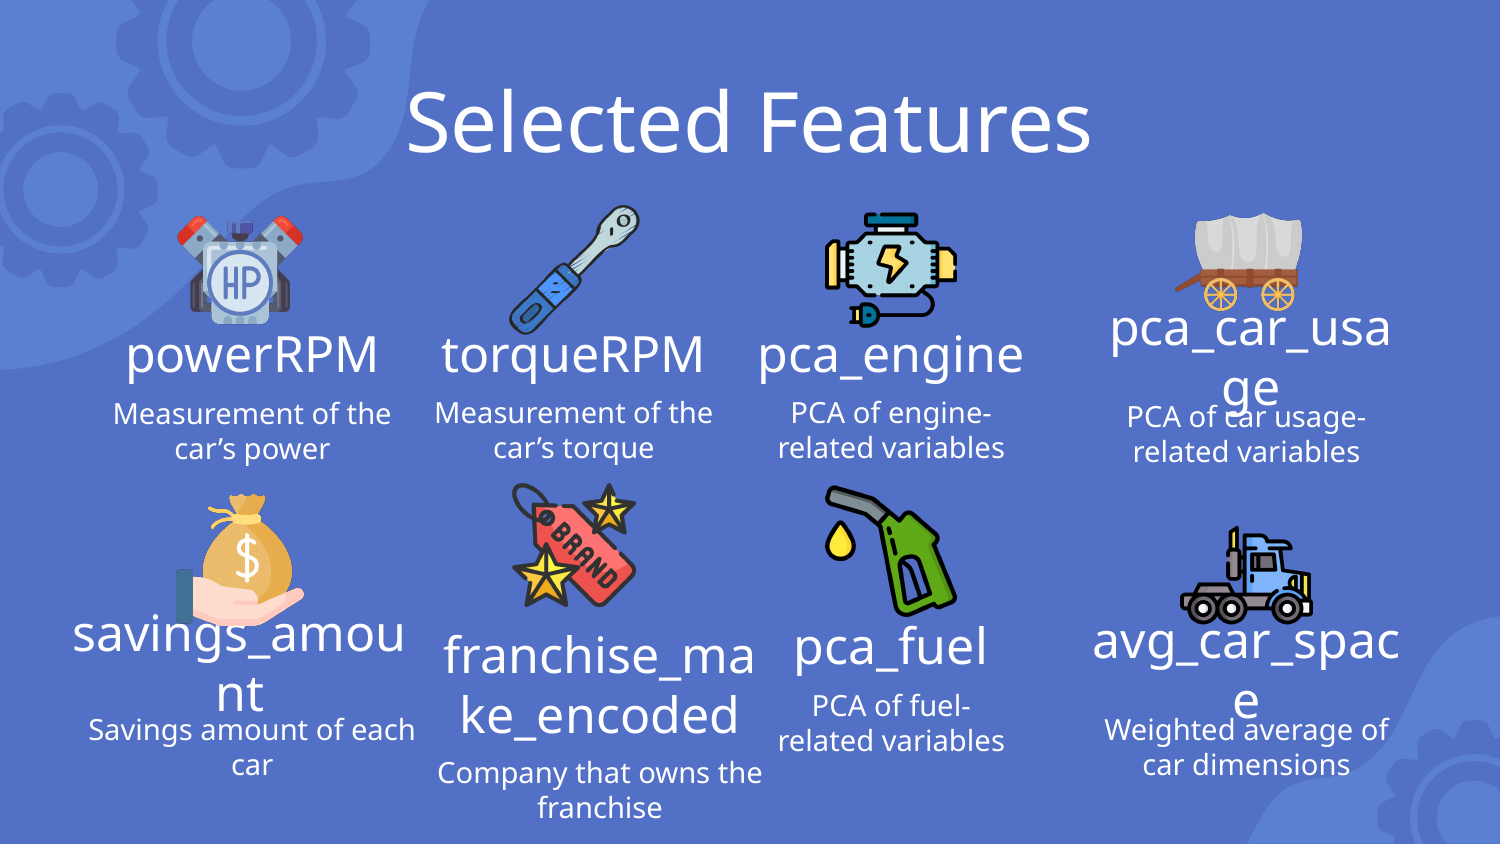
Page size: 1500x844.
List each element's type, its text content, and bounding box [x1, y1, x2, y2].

title avg_car_space [1091, 640, 1402, 697]
title pca_fuel [750, 616, 1032, 672]
title pca_engine [750, 324, 1032, 380]
subtitle Weighted average of car dimensions [1091, 697, 1402, 779]
title powerRPM [107, 324, 398, 380]
subtitle PCA of engine- related variables [750, 380, 1032, 463]
picture [825, 204, 958, 337]
subtitle Measurement of the car’s power [107, 380, 398, 464]
subtitle Measurement of the car’s torque [433, 380, 715, 463]
picture [1180, 509, 1313, 642]
title pca_car_usage [1095, 327, 1407, 383]
picture [825, 484, 958, 617]
title torqueRPM [433, 324, 715, 380]
subtitle PCA of fuel- related variables [767, 672, 1032, 755]
picture [508, 479, 640, 612]
title franchise_make_encoded [433, 628, 767, 740]
title Selected Features [118, 73, 1382, 185]
subtitle PCA of car usage-related variables [1086, 382, 1407, 466]
subtitle Savings amount of each car [80, 696, 425, 780]
picture [173, 494, 306, 626]
title savings_amount [68, 633, 412, 689]
picture [1172, 195, 1305, 328]
picture [173, 204, 306, 337]
picture [508, 204, 640, 337]
subtitle Company that owns the franchise [433, 740, 767, 822]
